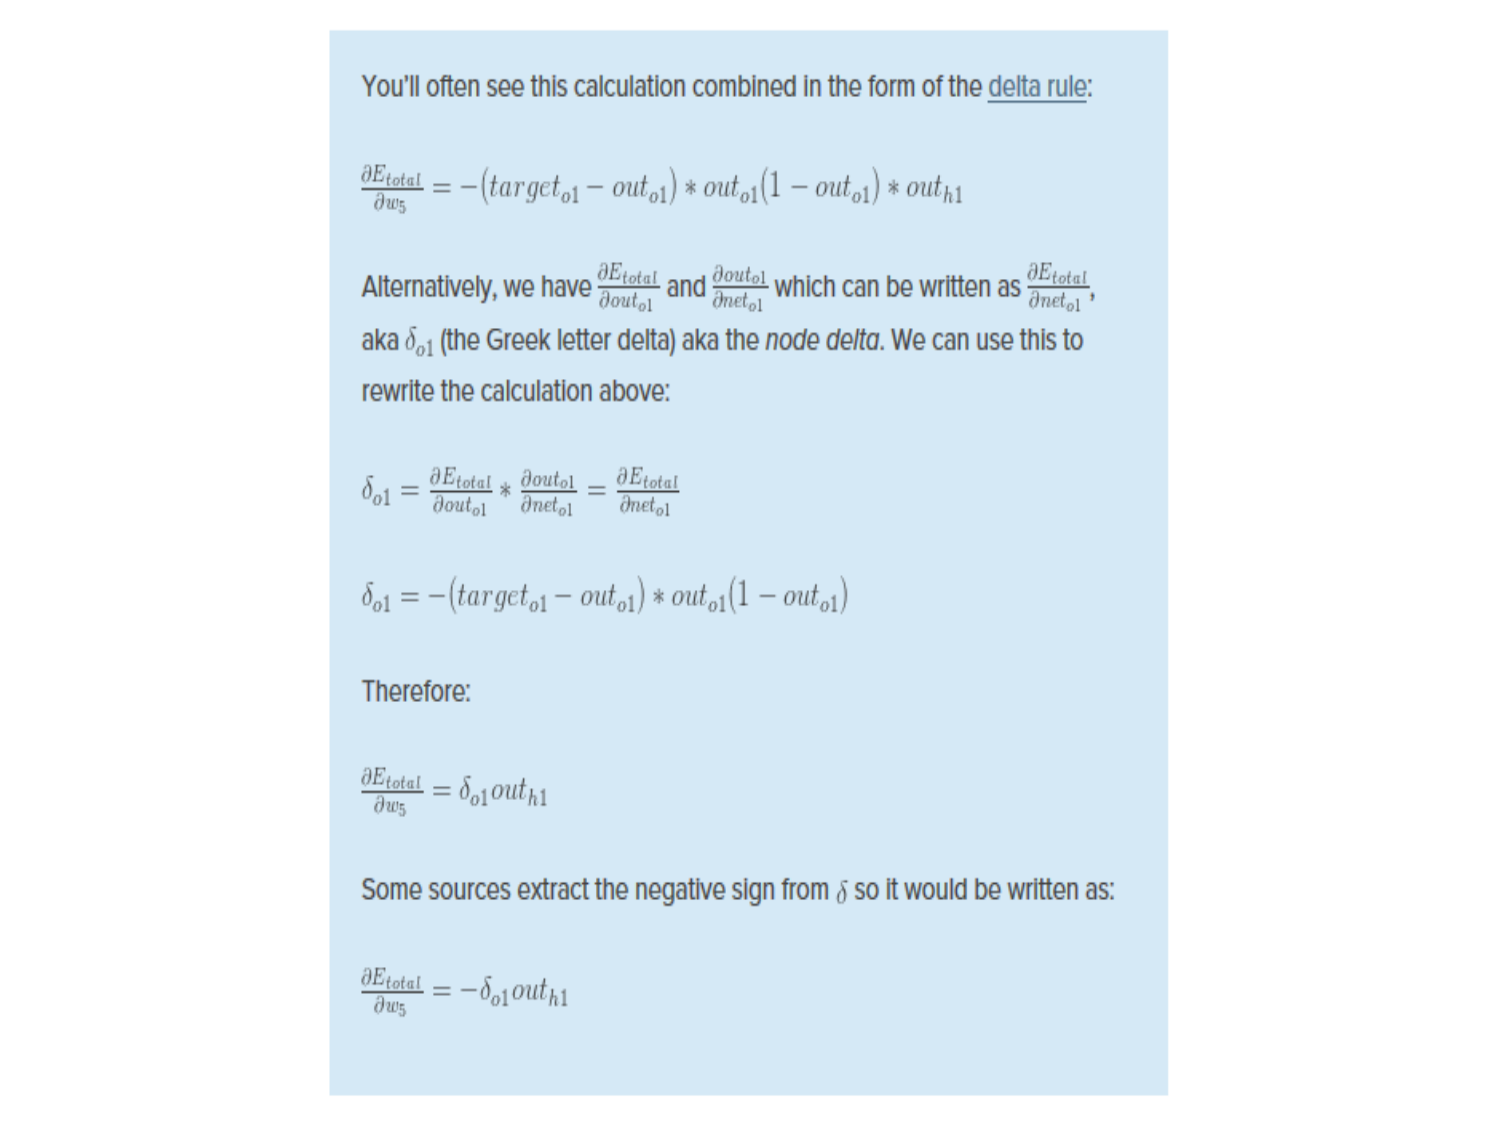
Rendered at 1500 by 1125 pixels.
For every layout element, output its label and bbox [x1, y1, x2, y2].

list [323, 20, 1177, 1111]
